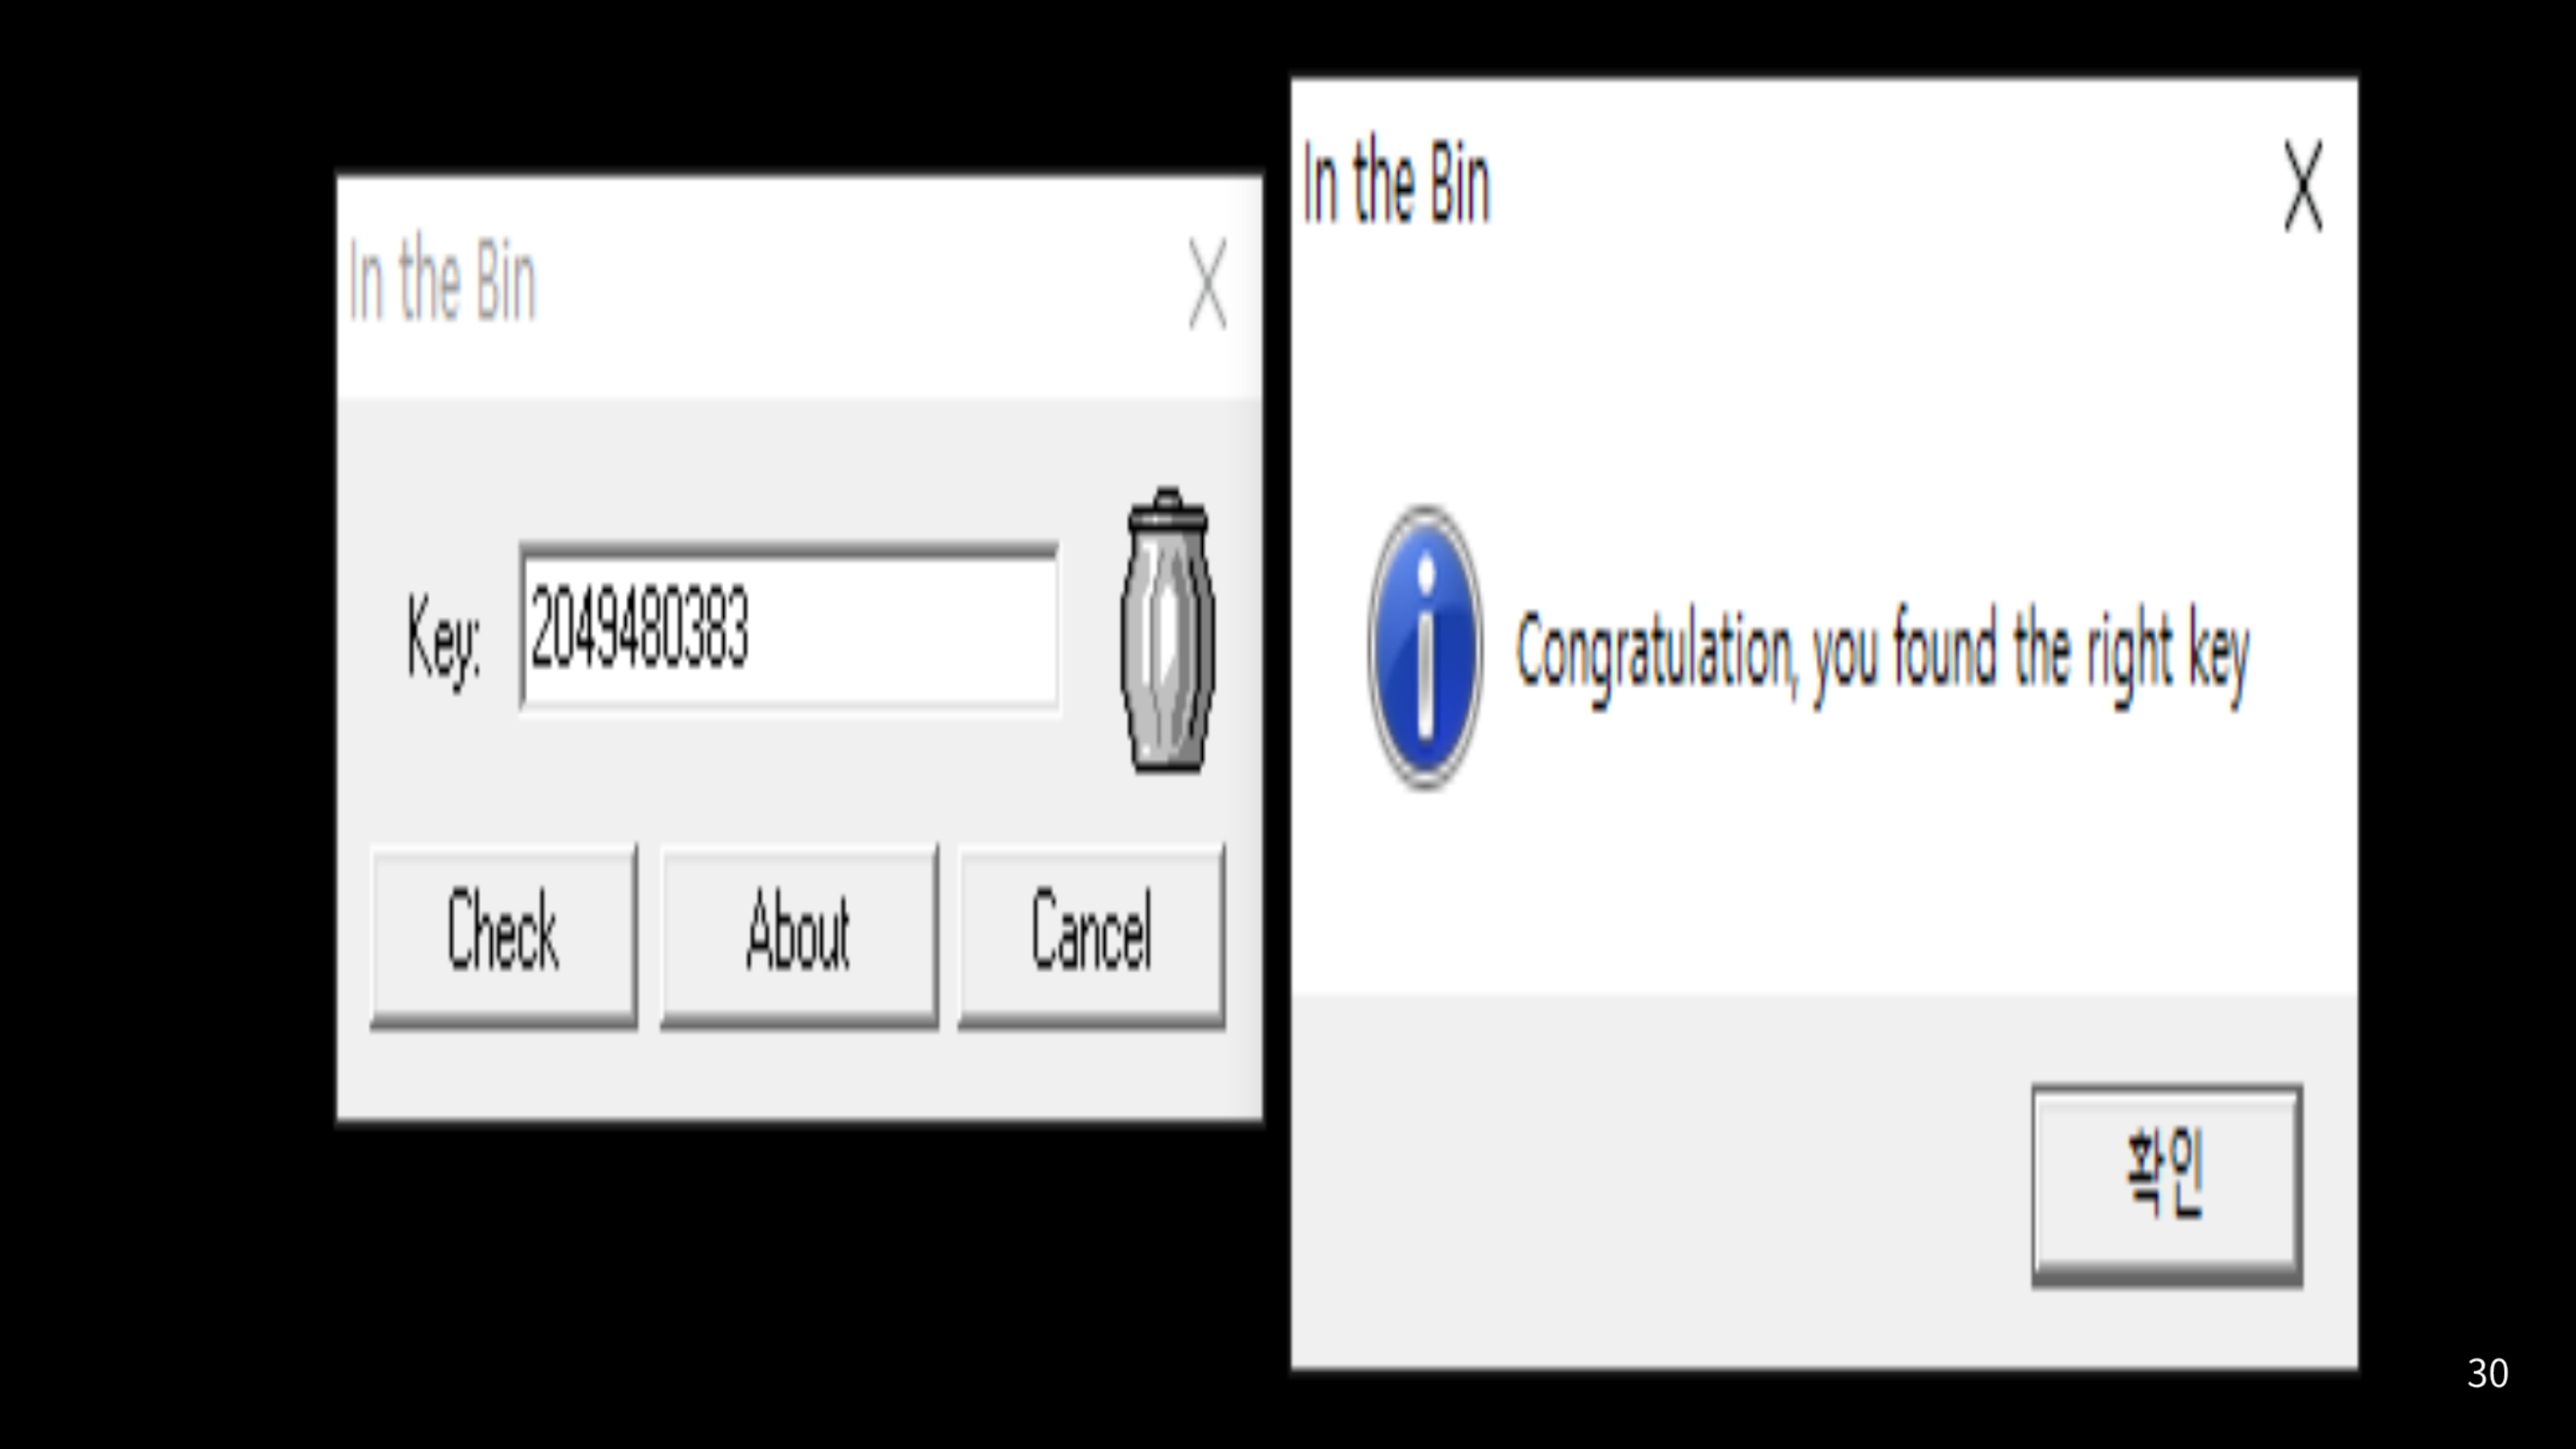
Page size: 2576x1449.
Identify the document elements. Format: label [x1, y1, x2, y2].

picture [2247, 1338, 2530, 1406]
text_box [0, 0, 2576, 1449]
